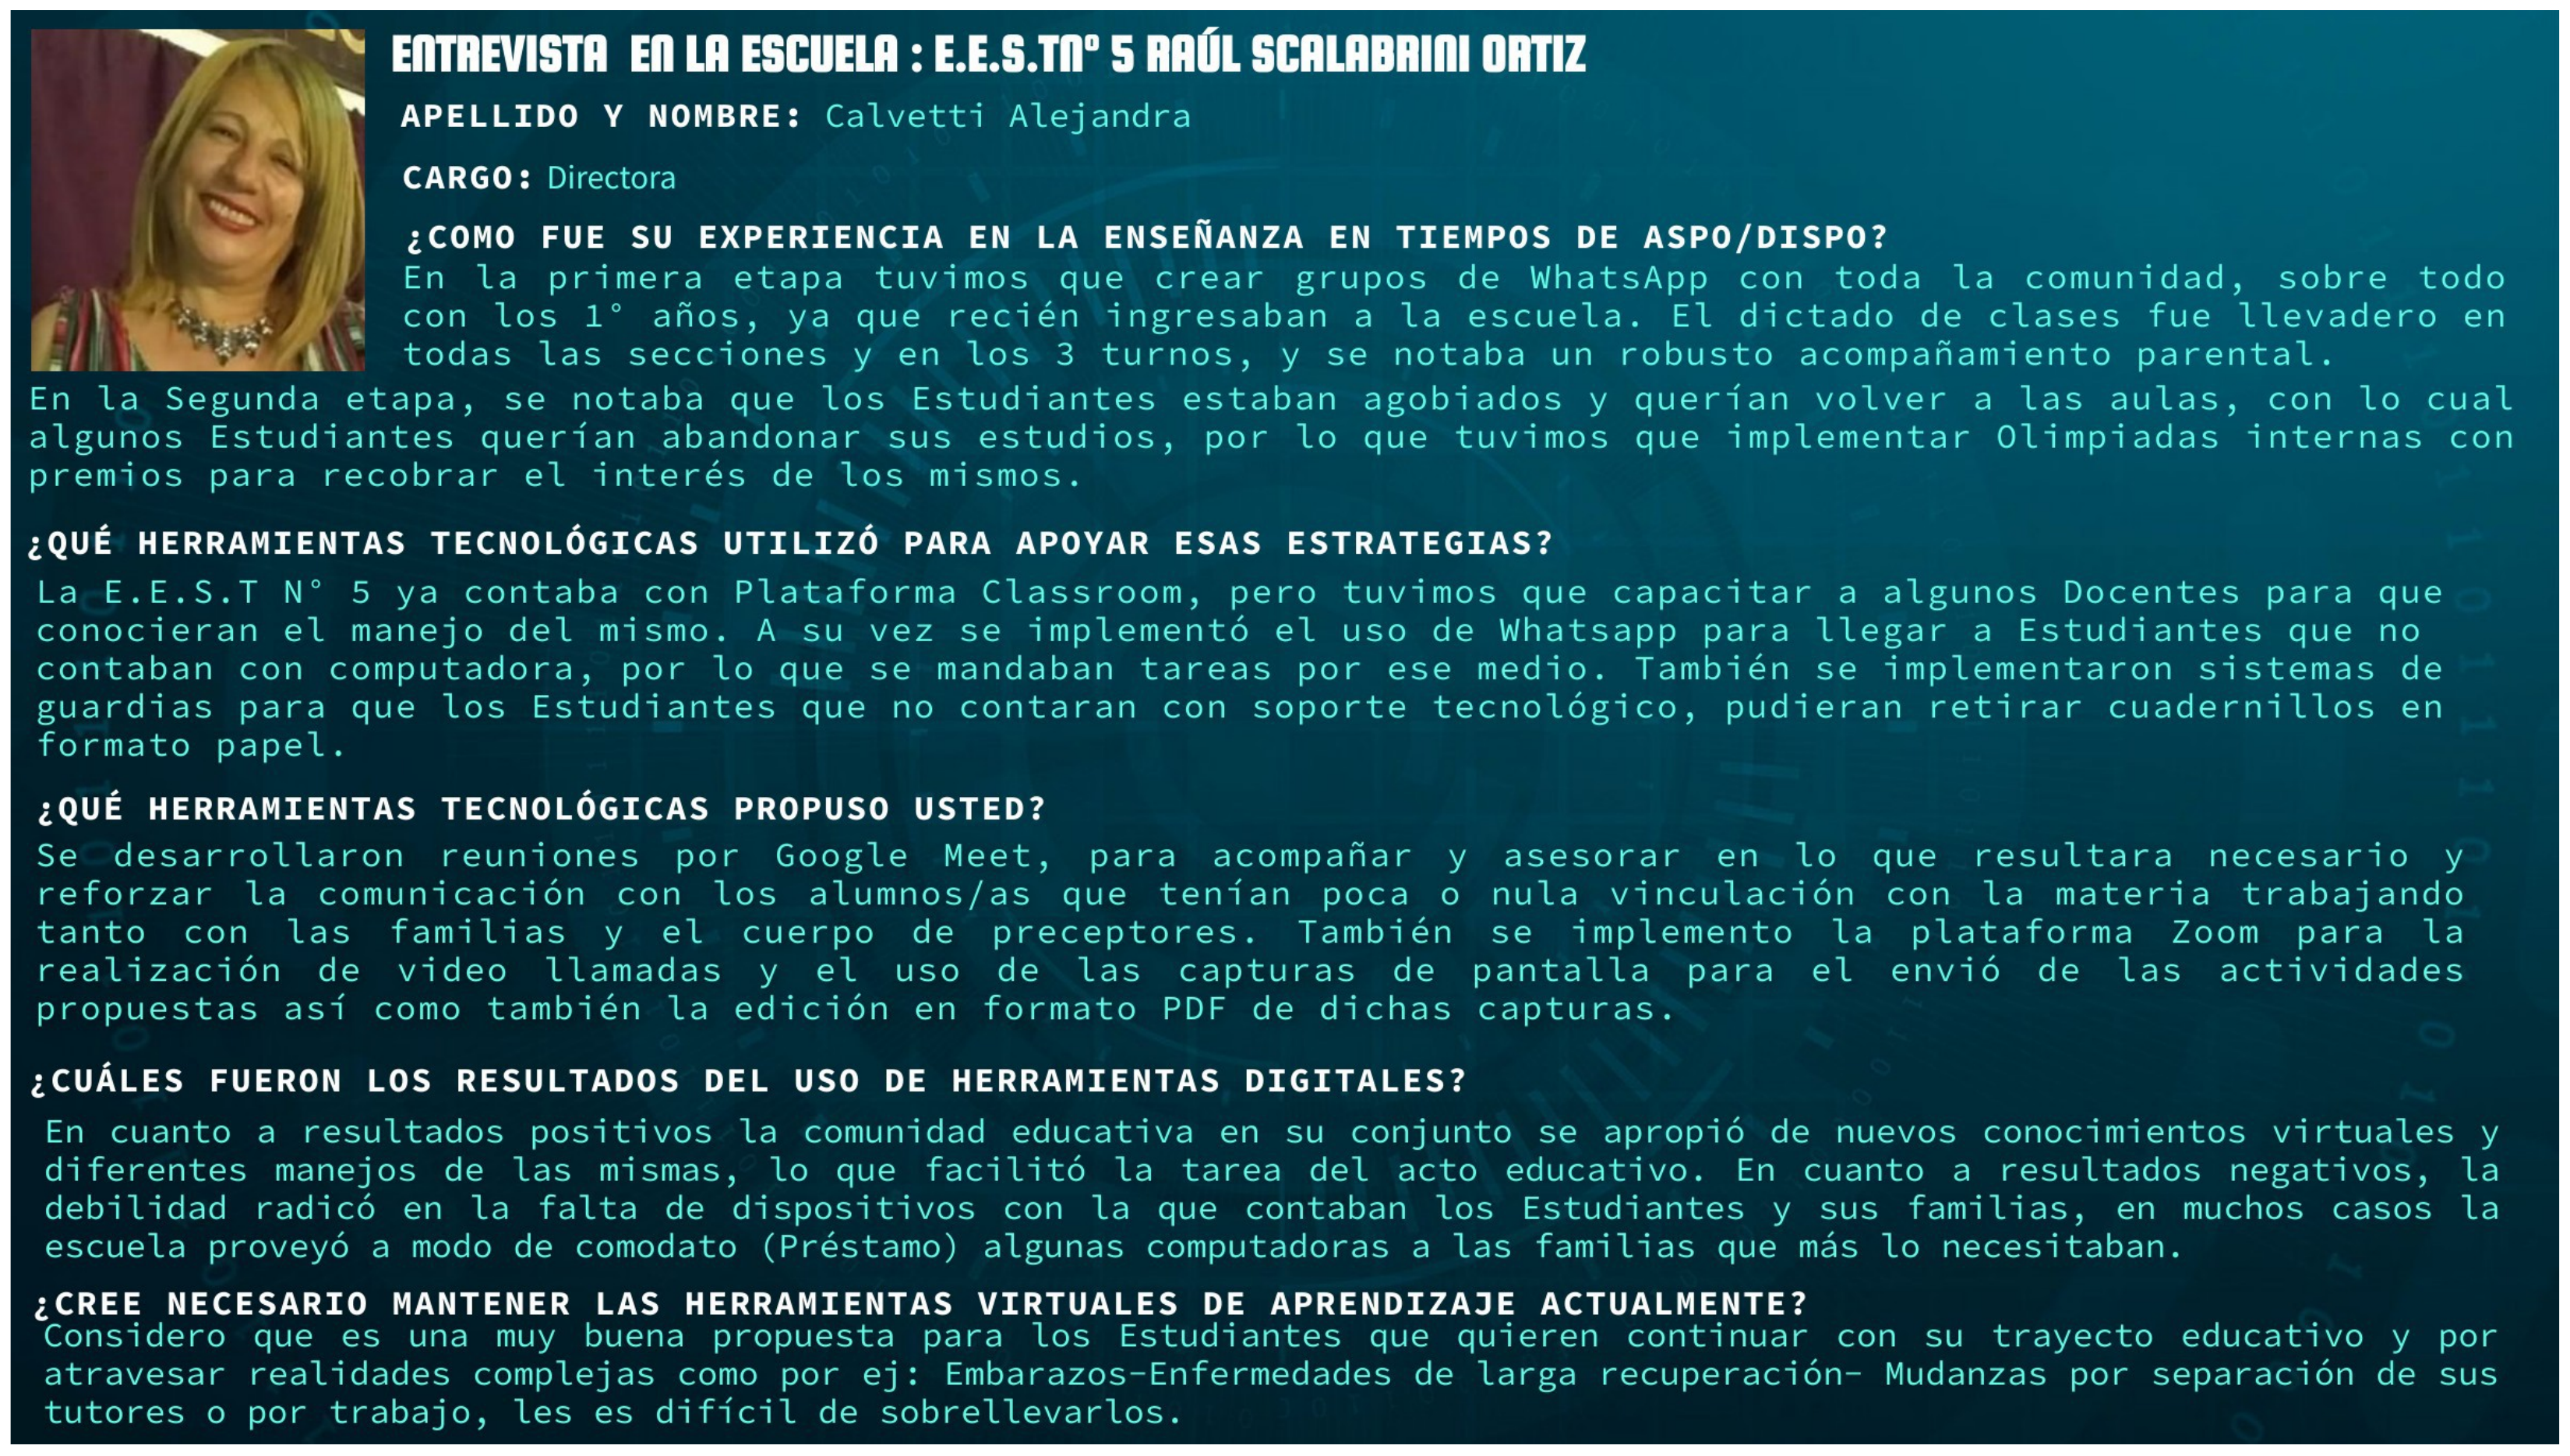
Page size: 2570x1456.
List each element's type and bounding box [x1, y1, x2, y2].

text_box [10, 10, 2560, 1444]
